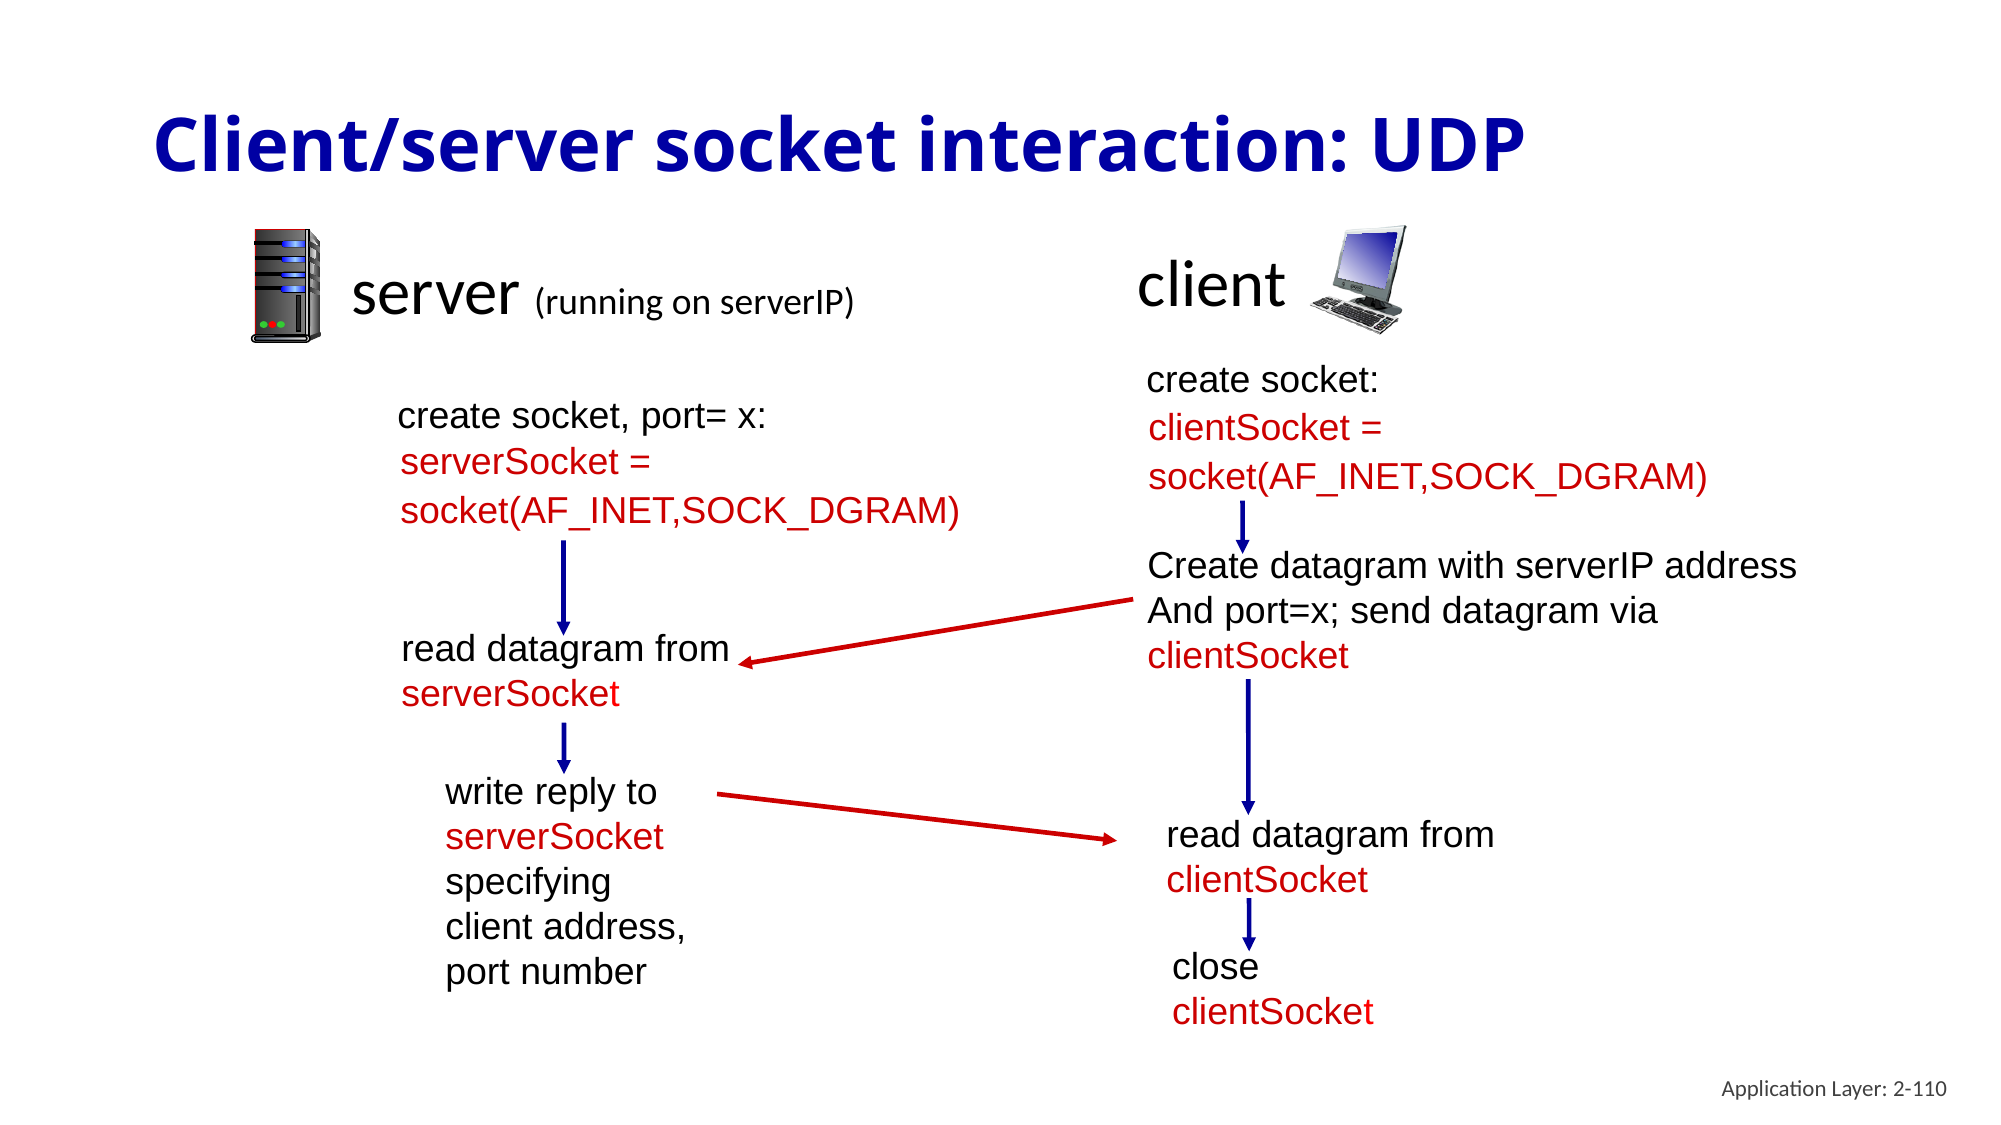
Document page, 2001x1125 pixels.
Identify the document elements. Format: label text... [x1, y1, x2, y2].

text_box serverSocket = socket(AF_INET,SOCK_DGRAM) [385, 432, 976, 539]
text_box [1128, 347, 1818, 685]
slide_number Application Layer: 2-110 [1512, 1056, 1963, 1117]
text_box create socket, port= x: [382, 383, 783, 444]
text_box client [1123, 232, 1286, 328]
text_box server (running on serverIP) [336, 240, 871, 336]
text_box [1149, 685, 1513, 1040]
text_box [251, 229, 321, 343]
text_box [384, 540, 748, 723]
title Client/server socket interaction: UDP [137, 74, 1863, 221]
text_box [748, 599, 1128, 669]
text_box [1286, 220, 1409, 343]
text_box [427, 722, 1118, 1002]
